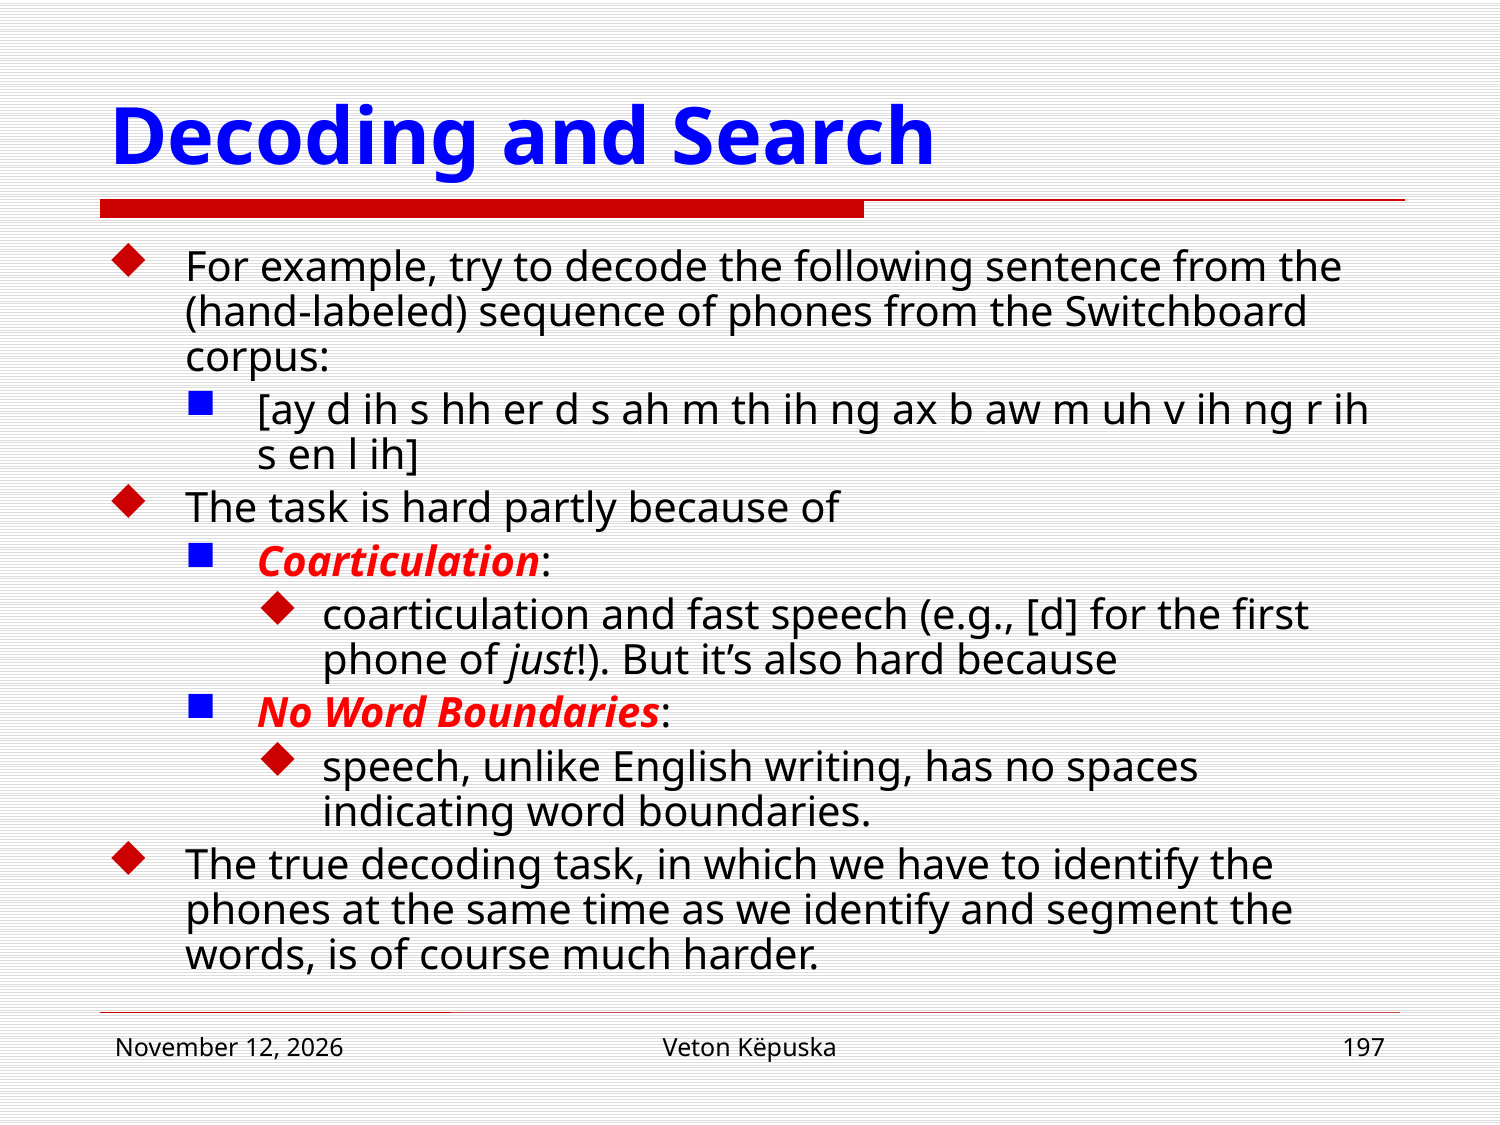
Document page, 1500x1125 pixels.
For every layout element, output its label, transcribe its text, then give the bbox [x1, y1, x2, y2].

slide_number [99, 1024, 426, 1103]
slide_number 197 [1074, 1024, 1401, 1103]
list For example, try to decode the following sentence from the (hand-labeled) sequence of phones from the Switchboard corpus: [ay d ih s hh er d s ah m th ih ng ax b aw m uh v ih ng r ih s en l ih] The task is hard partly because of Coarticulation: coarticulation and fast speech (e.g., [d] for the first phone of just!). But it’s also hard because No Word Boundaries: speech, unlike English writing, has no spaces indicating word boundaries. The true decoding task, in which we have to identify the phones at the same time as we identify and segment the words, is of course much harder. [92, 237, 1406, 988]
title Decoding and Search [93, 49, 1407, 188]
footer Veton Këpuska [512, 1024, 988, 1103]
